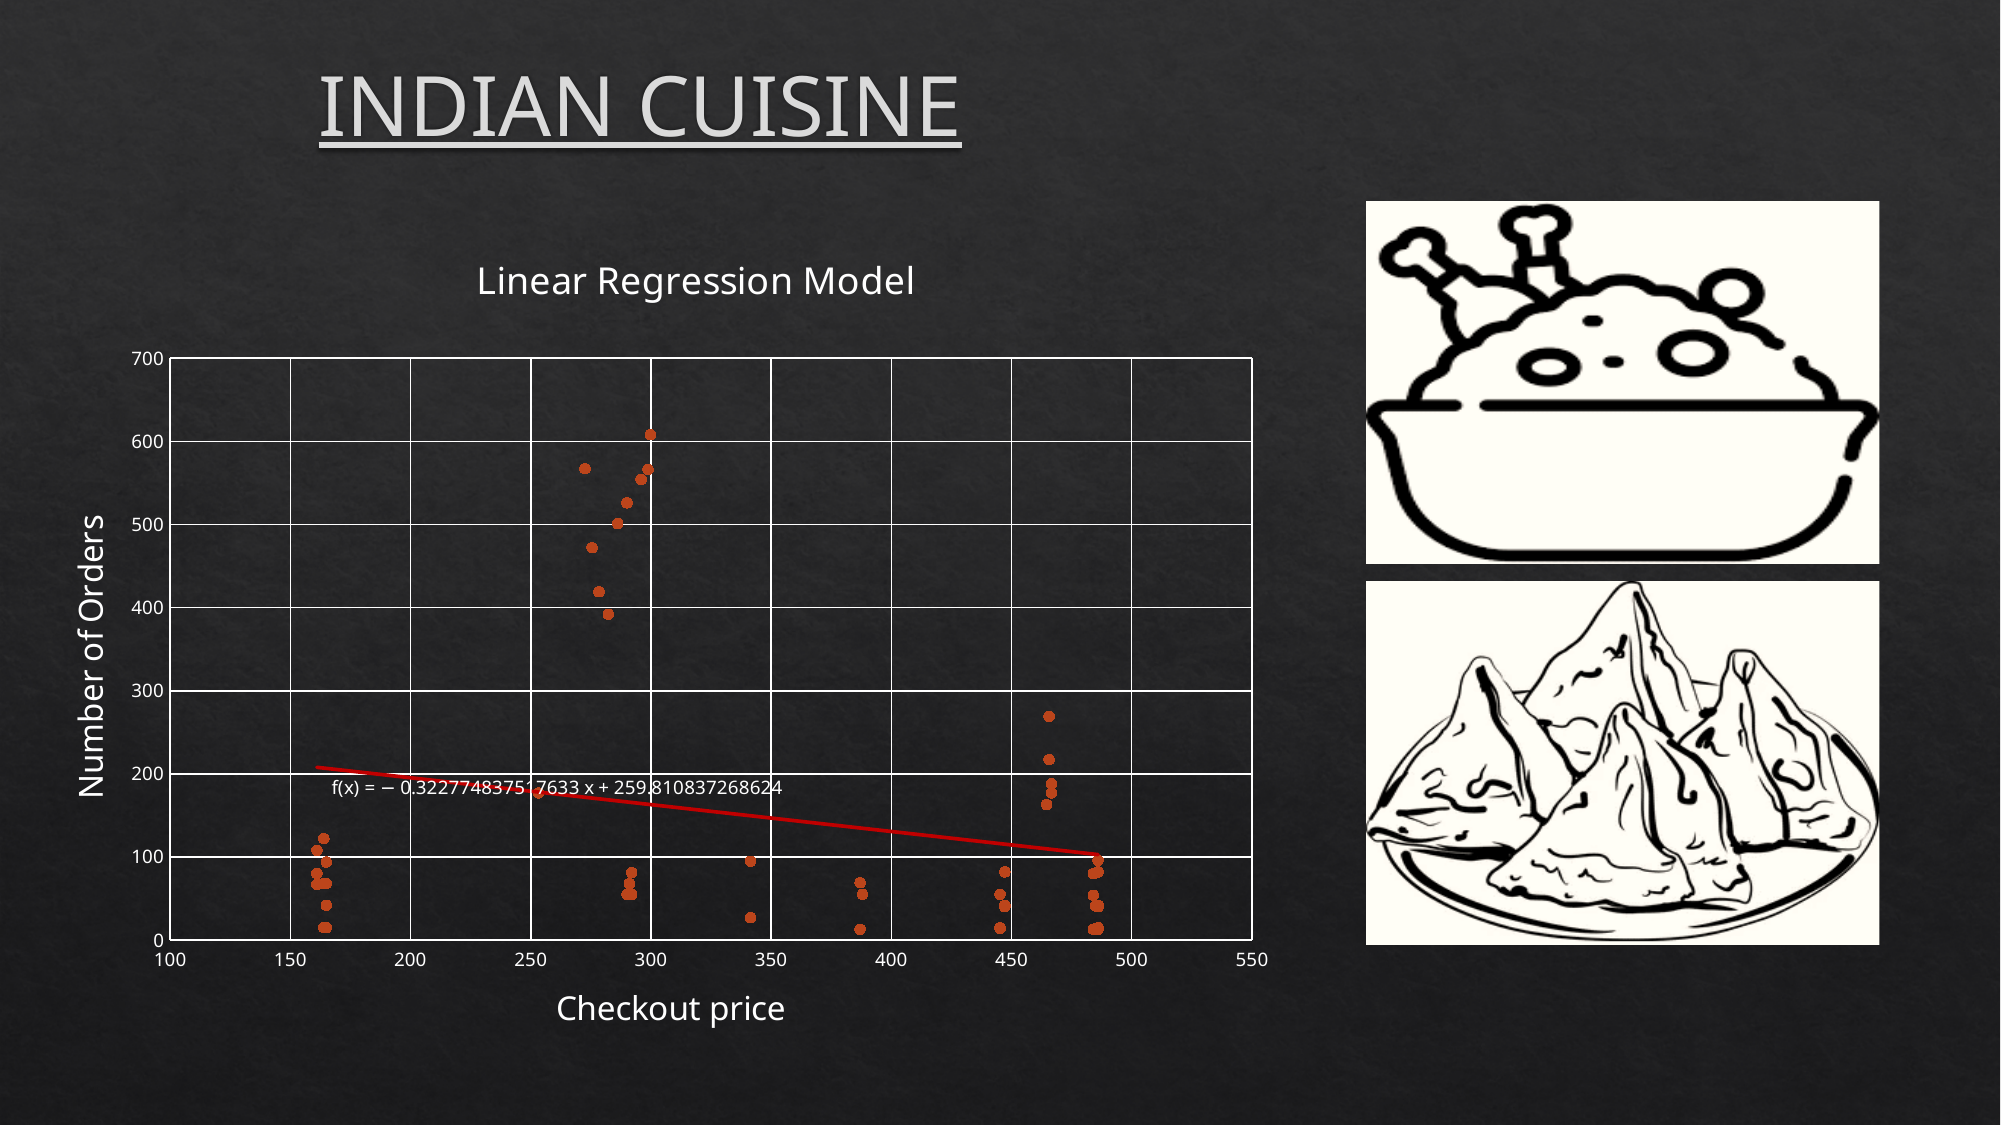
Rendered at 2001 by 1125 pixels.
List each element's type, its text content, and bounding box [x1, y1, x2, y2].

title INDIAN CUISINE [241, 23, 1039, 183]
picture [1365, 581, 1880, 945]
picture [1365, 200, 1880, 564]
chart [58, 242, 1295, 1041]
